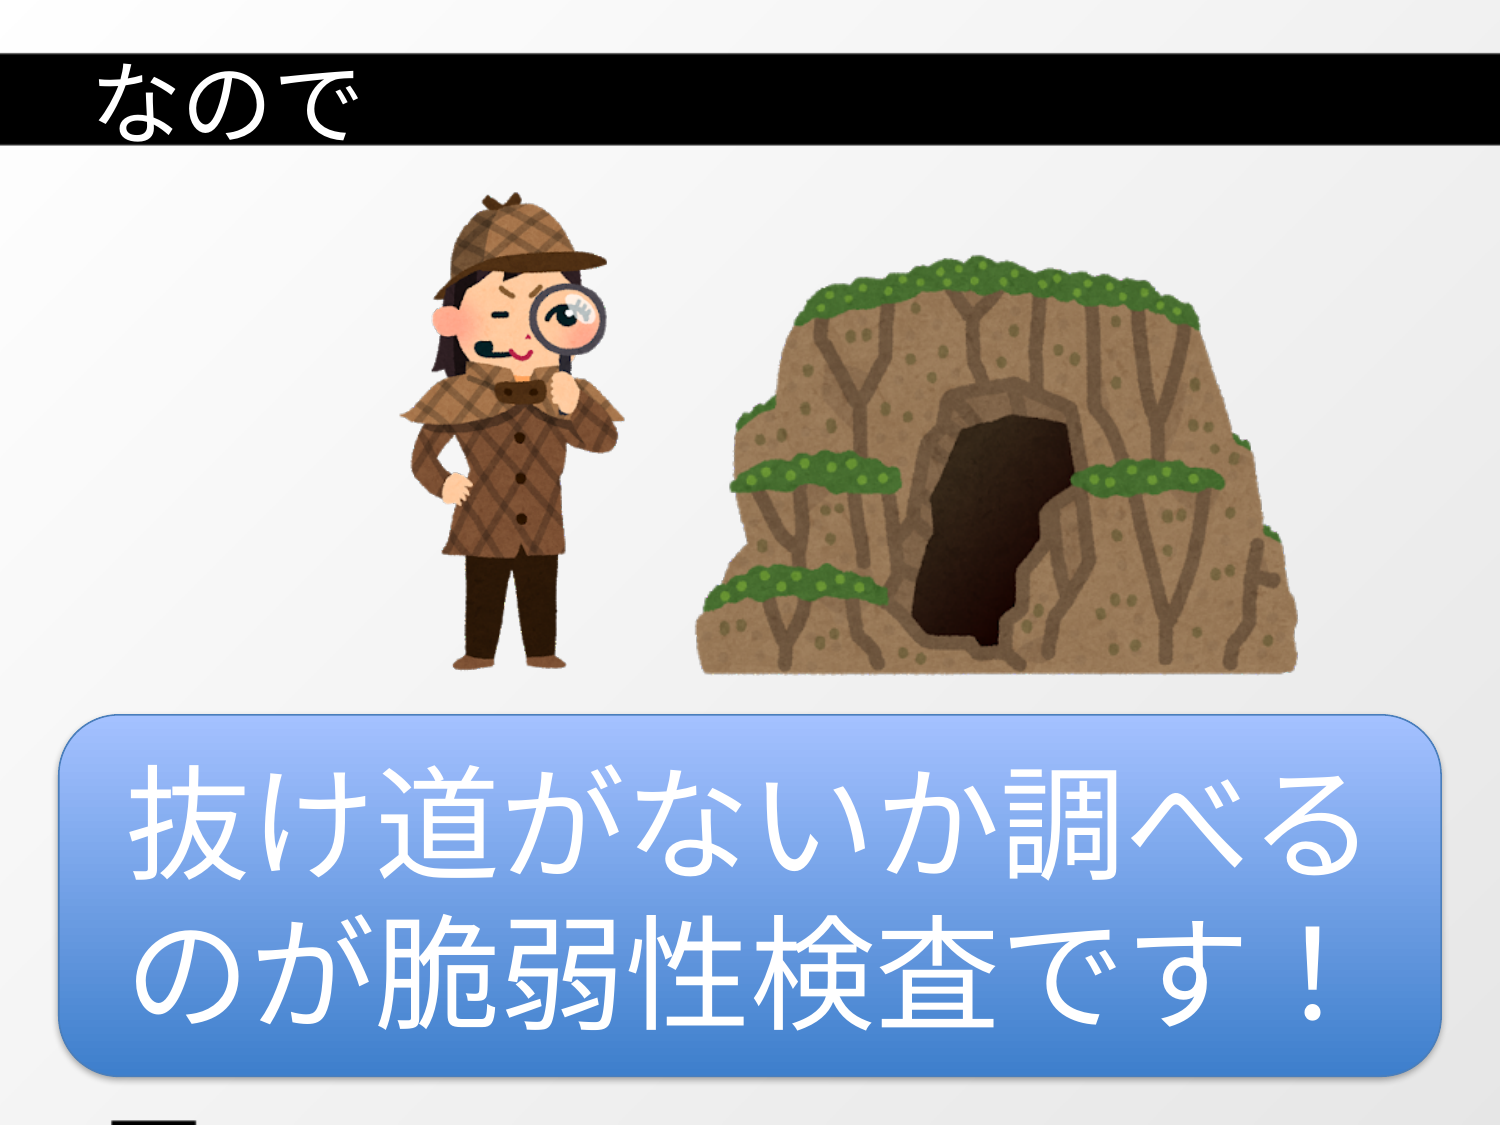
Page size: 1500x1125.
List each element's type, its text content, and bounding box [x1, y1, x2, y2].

text_box 抜け道がないか調べる のが脆弱性検査です！ [57, 714, 1442, 1078]
title なので [75, 45, 1425, 156]
picture [0, 0, 1500, 1125]
